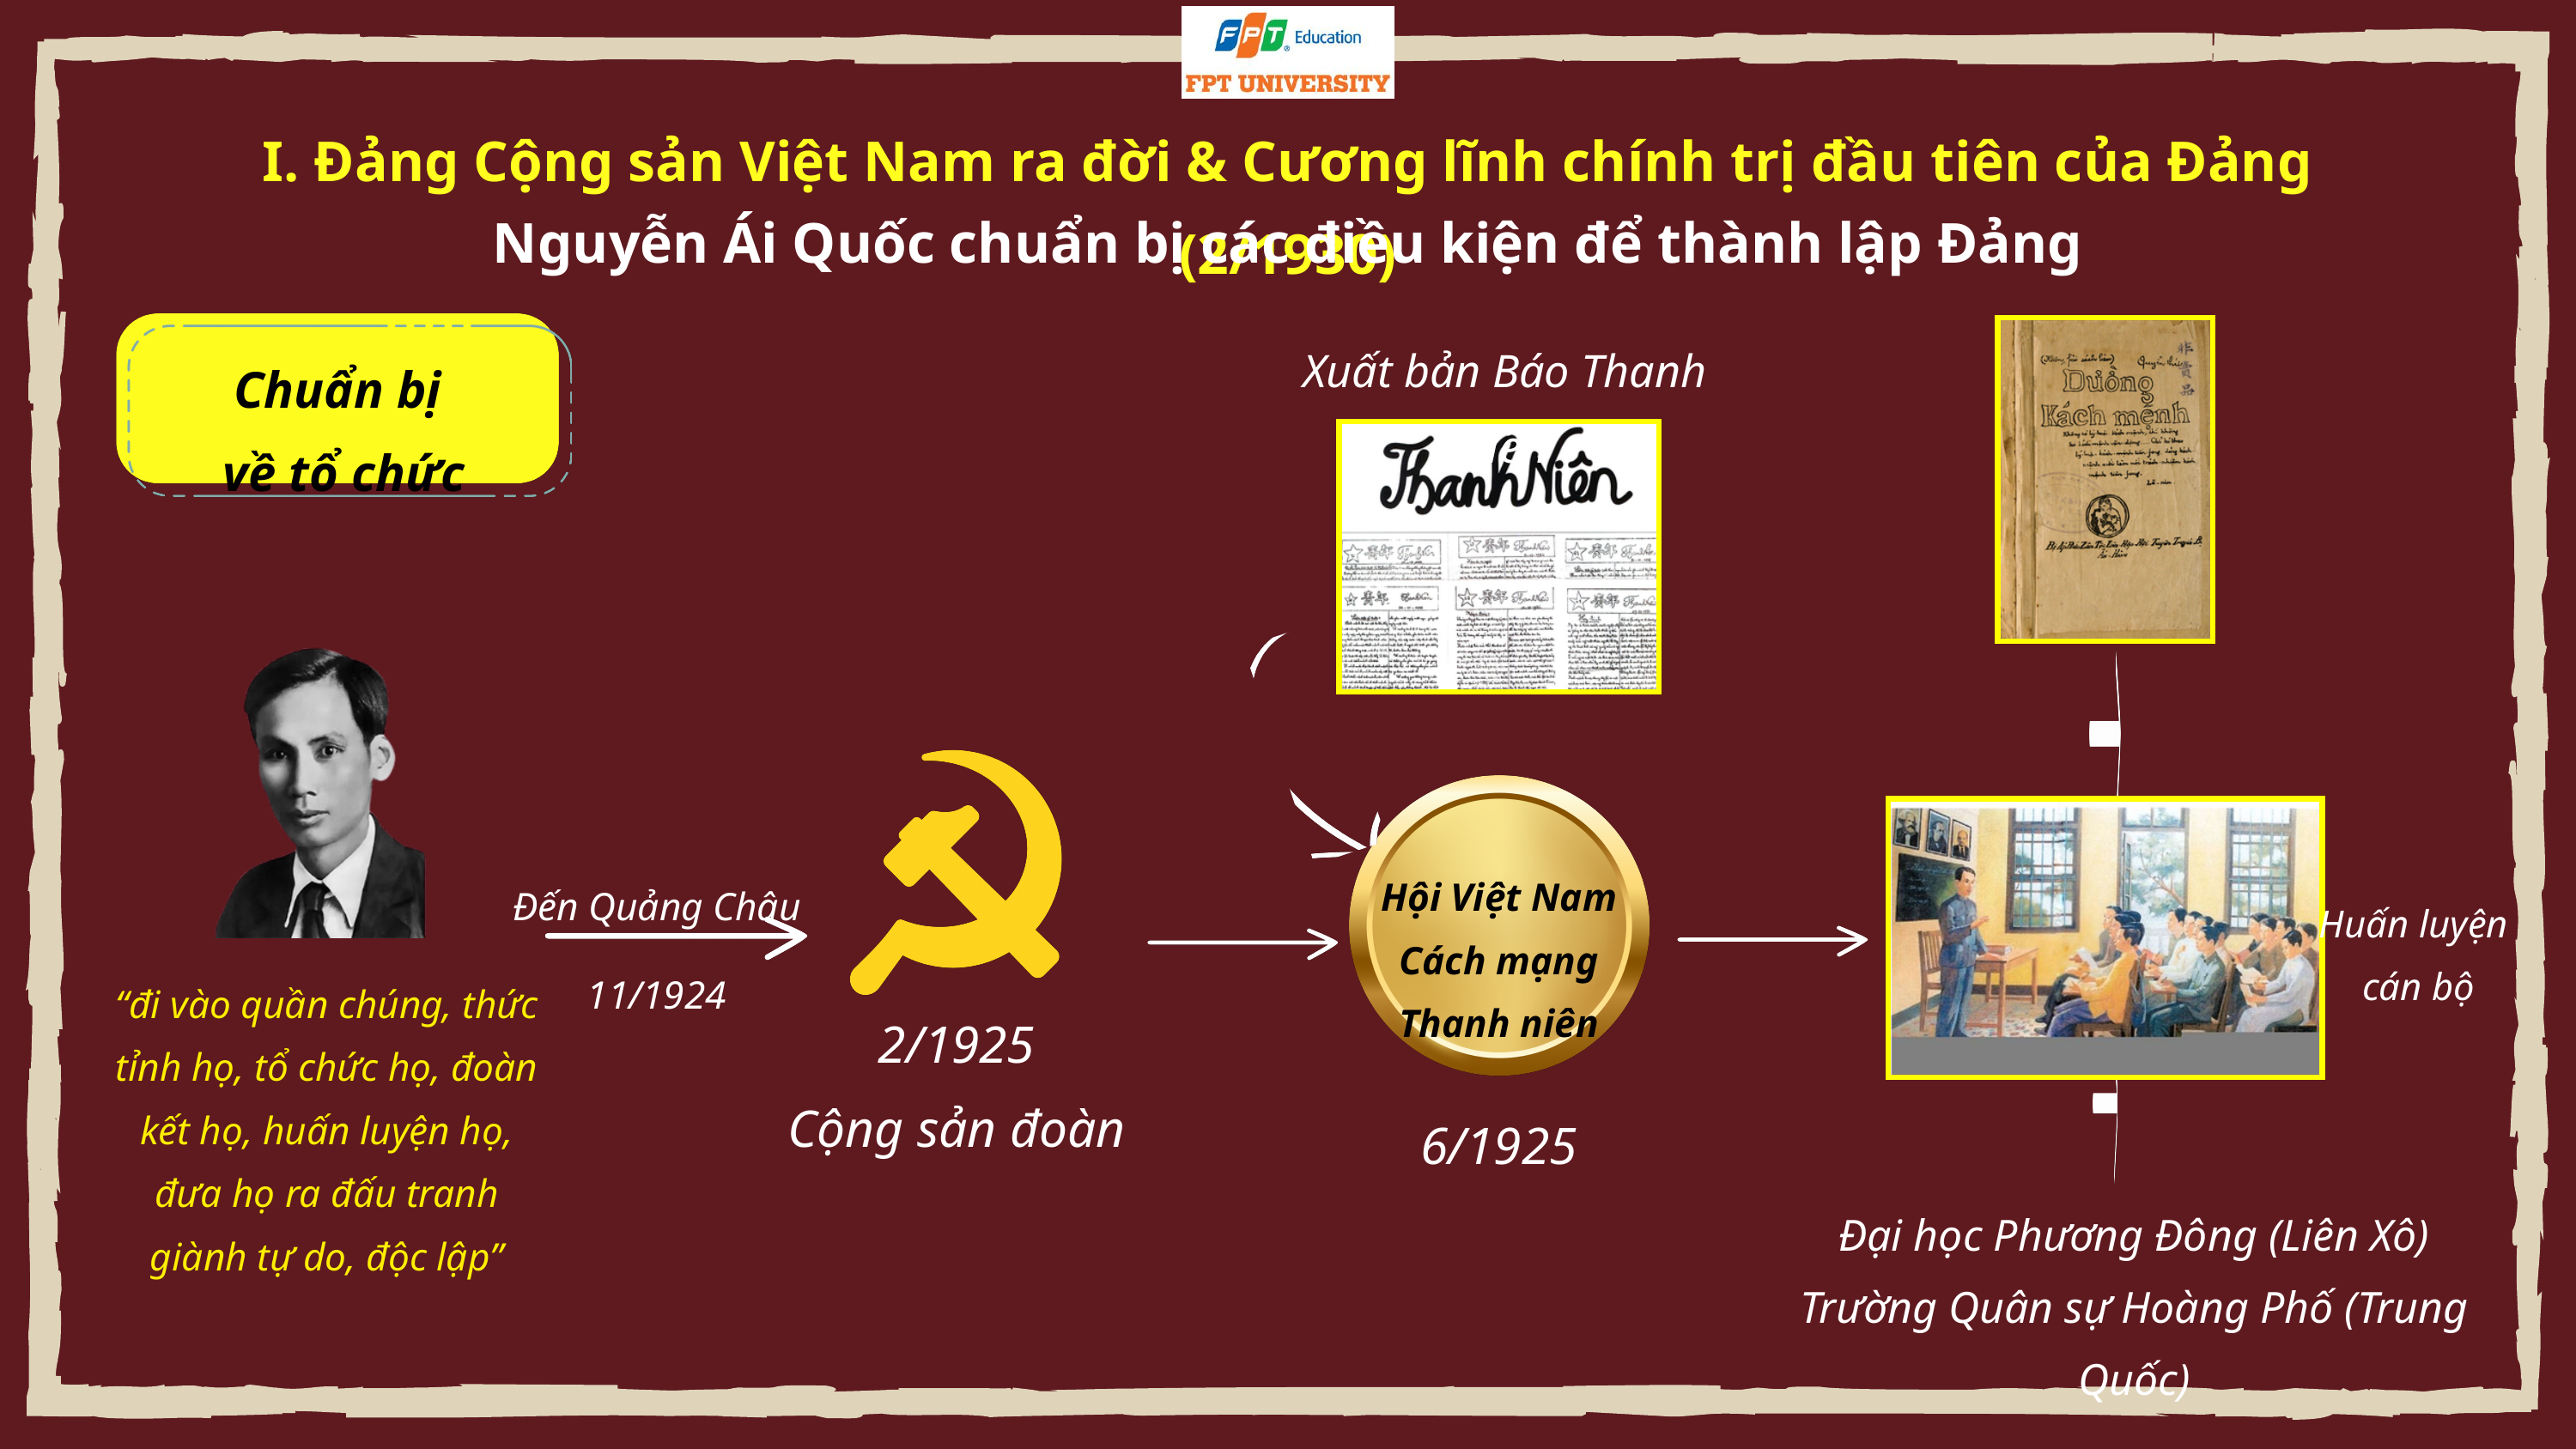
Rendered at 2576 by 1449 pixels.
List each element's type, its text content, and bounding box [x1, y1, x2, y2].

text_box 6/1925 [1280, 1095, 1717, 1175]
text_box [115, 312, 573, 498]
text_box [544, 929, 808, 953]
text_box [190, 635, 464, 938]
text_box I. Đảng Cộng sản Việt Nam ra đời & Cương lĩnh chính trị đầu tiên của Đảng (2/1930) [215, 274, 2361, 286]
text_box [2092, 1078, 2117, 1186]
text_box [1182, 6, 1394, 99]
text_box [848, 749, 1066, 989]
text_box [1722, 925, 1868, 958]
text_box Đại học Phương Đông (Liên Xô) Trường Quân sự Hoàng Phố (Trung Quốc) [1746, 1187, 2523, 1404]
text_box “đi vào quần chúng, thức tỉnh họ, tổ chức họ, đoàn kết họ, huấn luyện họ, đưa họ ra đấu tranh giành tự do, độc lập” [108, 962, 545, 1279]
text_box [1887, 798, 2323, 1078]
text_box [1280, 761, 1717, 1089]
text_box Xuất bản Báo Thanh niên [1263, 321, 1747, 472]
text_box 2/1925 Cộng sản đoàn [738, 989, 1175, 1158]
text_box [1997, 317, 2213, 642]
text_box [1147, 928, 1276, 961]
text_box 11/1924 [439, 953, 875, 1016]
text_box I. Đảng Cộng sản Việt Nam ra đời & Cương lĩnh chính trị đầu tiên của Đảng (2/1930) [215, 100, 2361, 181]
text_box [1394, 28, 2550, 882]
text_box [26, 31, 2549, 1420]
text_box Nguyễn Ái Quốc chuẩn bị các điều kiện để thành lập Đảng [144, 181, 2432, 274]
text_box [2089, 648, 2122, 798]
text_box [1339, 472, 1659, 692]
text_box [1243, 623, 1361, 761]
text_box Đến Quảng Châu [439, 864, 875, 929]
text_box Huấn luyện cán bộ [2251, 882, 2576, 1008]
